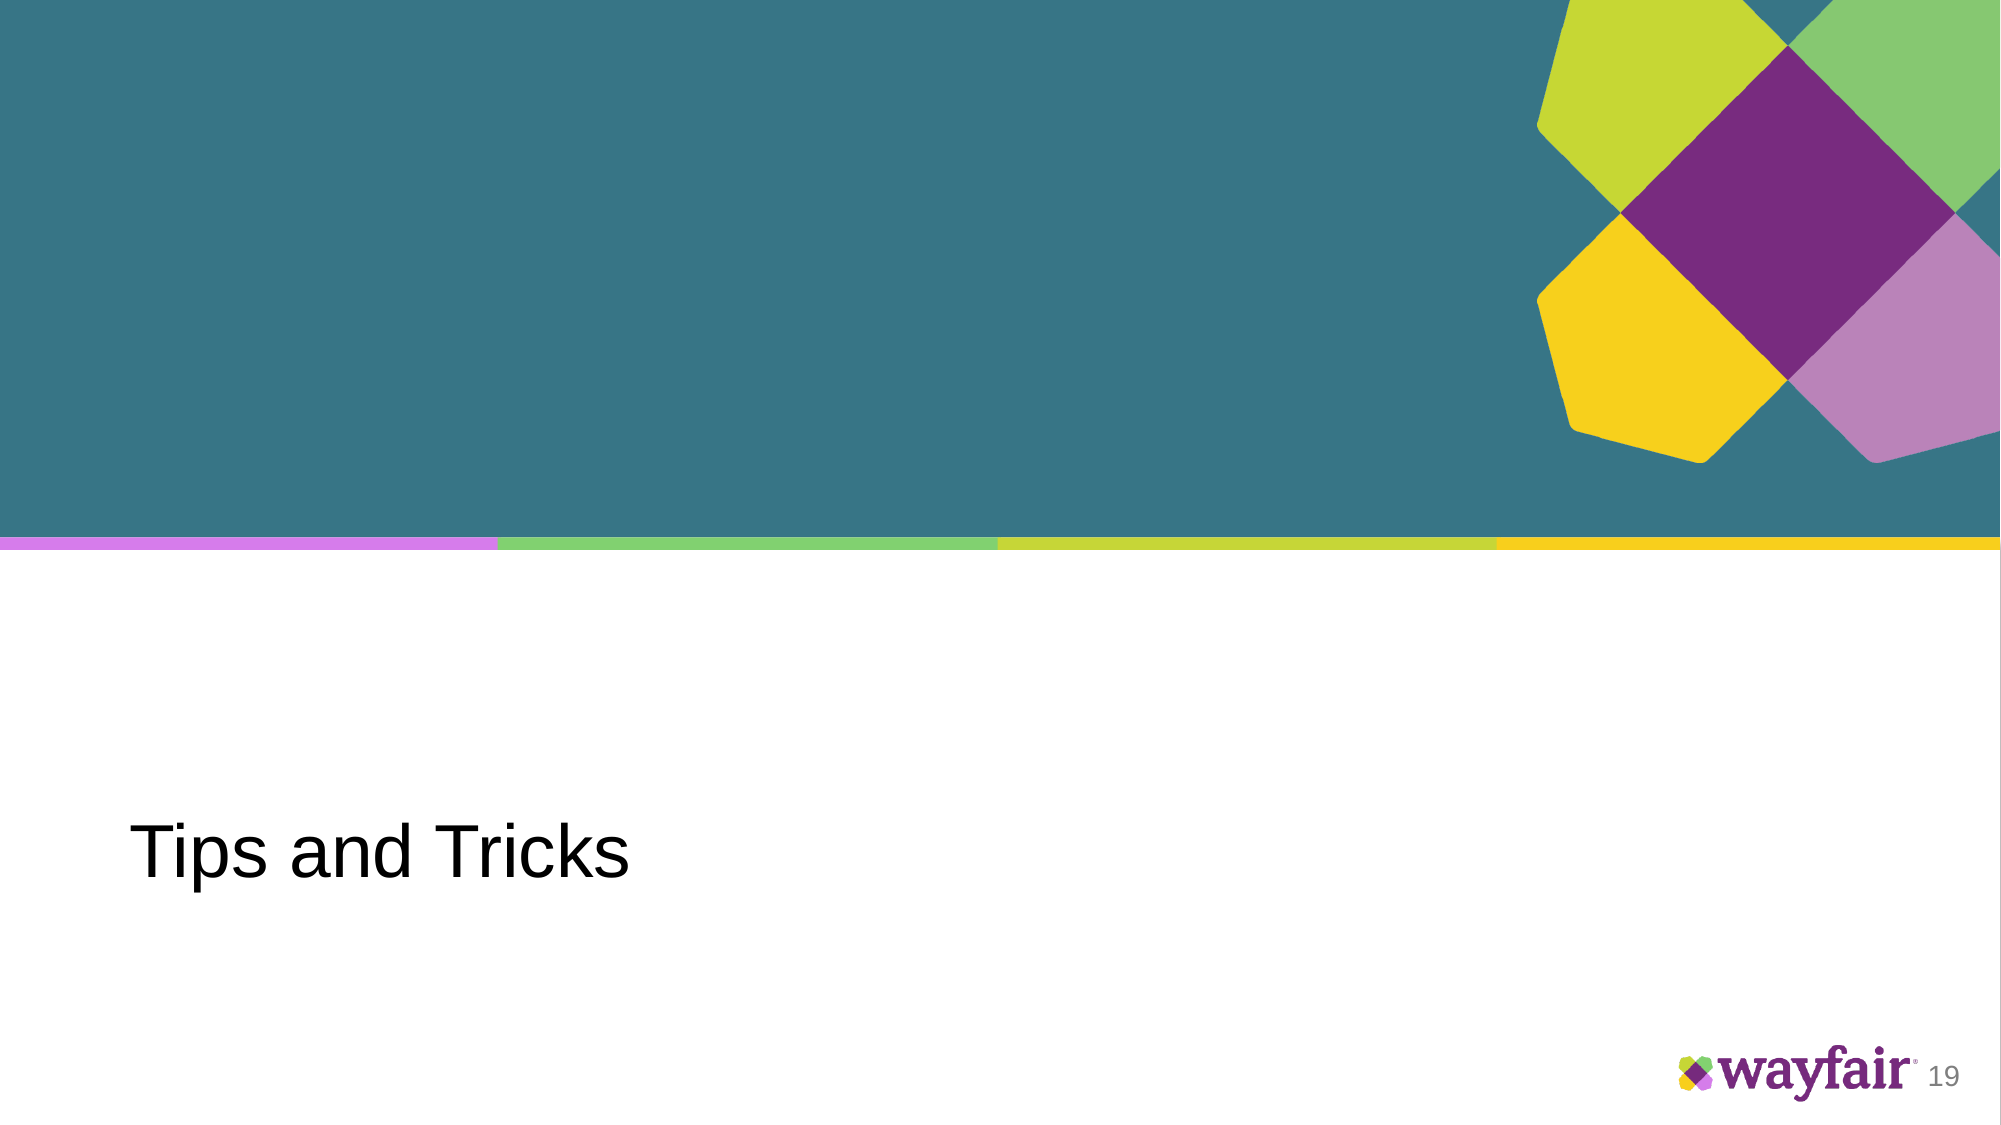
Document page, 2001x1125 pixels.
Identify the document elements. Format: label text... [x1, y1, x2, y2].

picture [1537, 0, 2001, 463]
picture [1662, 1026, 1933, 1117]
title Tips and Tricks [114, 795, 1882, 900]
